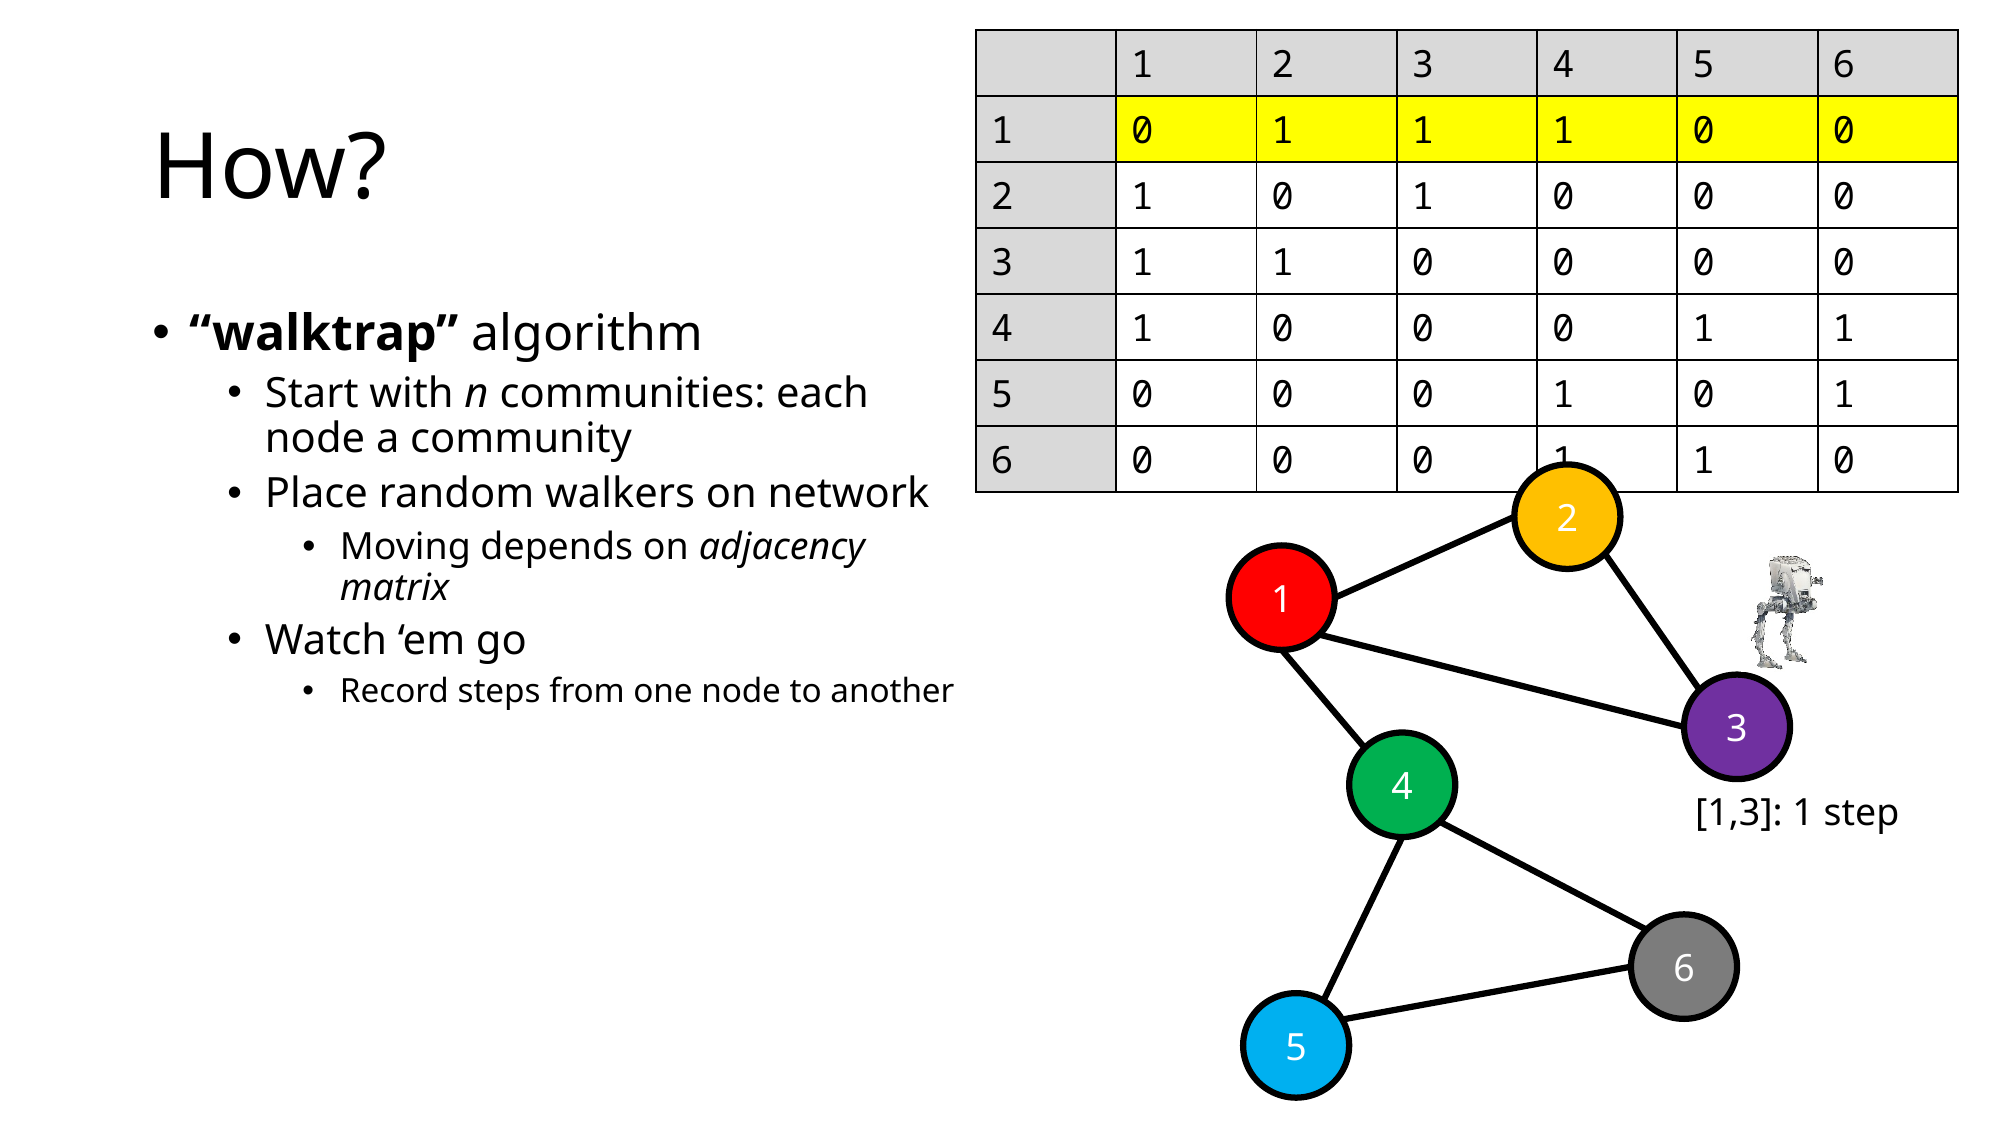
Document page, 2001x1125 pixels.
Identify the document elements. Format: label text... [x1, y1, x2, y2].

table_cell 0 [1678, 163, 1817, 227]
table_header 3 [1398, 31, 1536, 95]
table_cell 6 [977, 427, 1115, 491]
table_cell 5 [977, 361, 1115, 425]
table_cell 0 [1678, 229, 1817, 293]
table_cell 1 [1257, 229, 1396, 293]
table_cell 1 [977, 97, 1115, 161]
table_cell 0 [1117, 427, 1256, 491]
table_cell 1 [1538, 427, 1676, 491]
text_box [1604, 553, 1700, 690]
text_box 3 [1683, 673, 1792, 780]
table_header [977, 31, 1115, 95]
table_cell 0 [1819, 427, 1957, 491]
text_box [1439, 821, 1647, 930]
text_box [1334, 516, 1515, 598]
table_cell 0 [1398, 295, 1536, 359]
text_box 2 [1513, 463, 1622, 570]
table_cell 1 [1819, 295, 1957, 359]
table_cell 1 [1678, 427, 1817, 491]
table_cell 0 [1398, 229, 1536, 293]
title How? [137, 59, 975, 278]
table_cell 4 [977, 295, 1115, 359]
table_cell 0 [1398, 427, 1536, 491]
text_box 6 [1630, 913, 1739, 1020]
list “walktrap” algorithm Start with n communities: each node a community Place random walkers on network Moving depends on adjacency matrix Watch ‘em go Record steps from one node to another [137, 299, 976, 1014]
table_cell 0 [1678, 97, 1817, 161]
table_cell 0 [1538, 229, 1676, 293]
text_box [1323, 837, 1403, 1001]
table_cell 1 [1398, 163, 1536, 227]
table_cell 0 [1398, 361, 1536, 425]
table_cell 1 [1117, 163, 1256, 227]
table_header 4 [1538, 31, 1676, 95]
table_cell 1 [1538, 361, 1676, 425]
table_cell 0 [1117, 361, 1256, 425]
table_cell 1 [1398, 97, 1536, 161]
table_cell 1 [1538, 97, 1676, 161]
table_cell 3 [977, 229, 1115, 293]
table_header 1 [1117, 31, 1256, 95]
table_cell 0 [1819, 163, 1957, 227]
table_header 6 [1819, 31, 1957, 95]
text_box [1319, 634, 1685, 727]
table_cell 1 [1257, 97, 1396, 161]
table_cell 0 [1257, 295, 1396, 359]
picture [1741, 553, 1828, 672]
table_cell 0 [1257, 427, 1396, 491]
text_box 1 [1227, 544, 1336, 651]
table_cell 2 [977, 163, 1115, 227]
table_cell 0 [1819, 97, 1957, 161]
table_cell 1 [1117, 229, 1256, 293]
table_cell 0 [1819, 229, 1957, 293]
table_cell 1 [1819, 361, 1957, 425]
table_cell 0 [1538, 163, 1676, 227]
table_header 5 [1678, 31, 1817, 95]
table_header 2 [1257, 31, 1396, 95]
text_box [1281, 649, 1365, 748]
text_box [1341, 966, 1631, 1020]
table_cell 0 [1257, 361, 1396, 425]
text_box 4 [1348, 731, 1457, 838]
table_cell 1 [1117, 295, 1256, 359]
table_cell 0 [1257, 163, 1396, 227]
text_box [1,3]: 1 step [1680, 780, 1915, 841]
text_box 5 [1242, 992, 1351, 1099]
table_cell 0 [1678, 361, 1817, 425]
table_cell 0 [1117, 97, 1256, 161]
table_cell 1 [1678, 295, 1817, 359]
table_cell 0 [1538, 295, 1676, 359]
